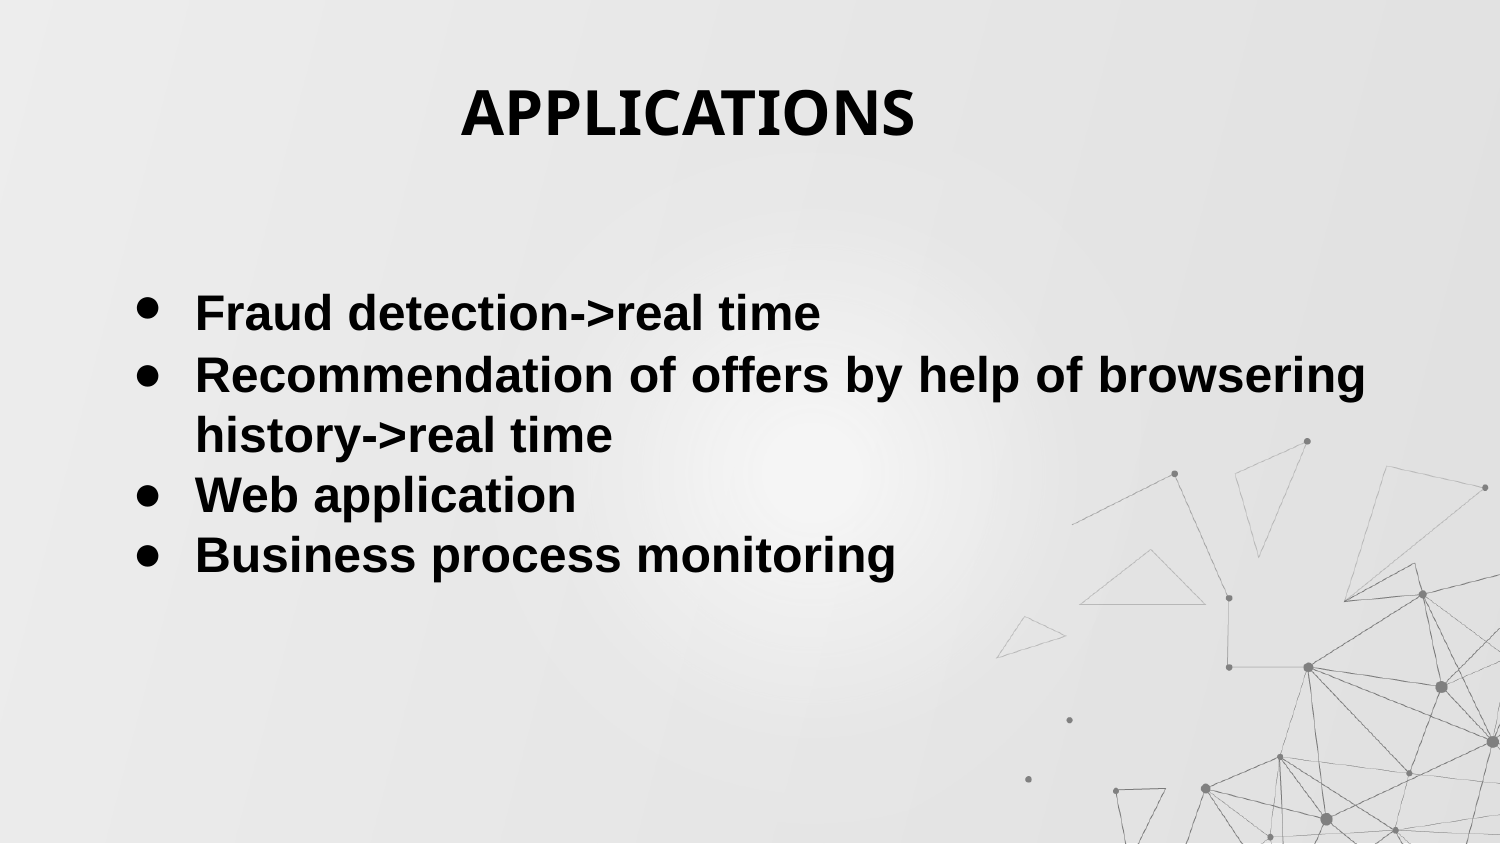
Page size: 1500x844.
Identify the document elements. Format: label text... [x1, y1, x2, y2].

title APPLICATIONS Fraud detection->real time Recommendation of offers by help of browsering history->real time Web application Business process monitoring [104, 57, 1383, 214]
picture [0, 0, 1500, 844]
